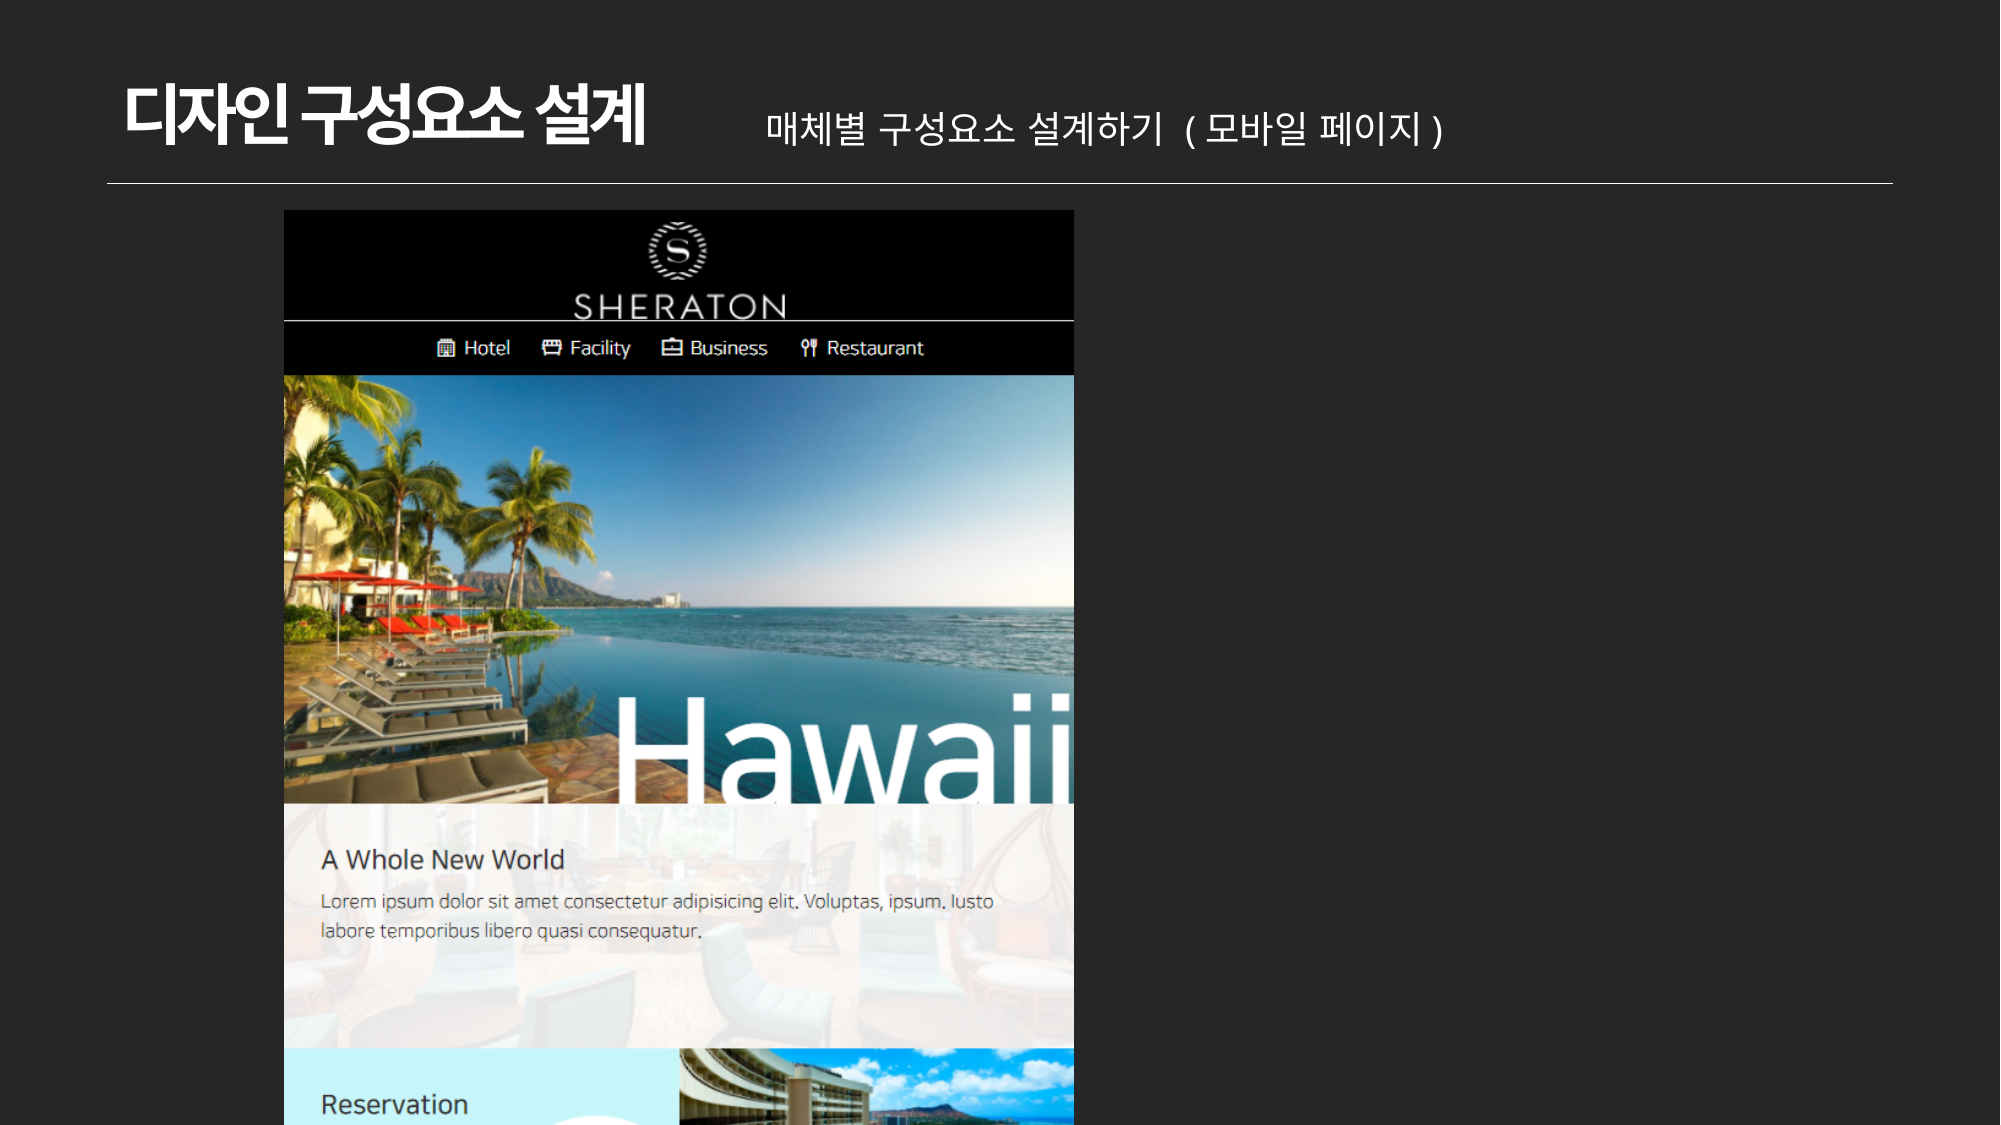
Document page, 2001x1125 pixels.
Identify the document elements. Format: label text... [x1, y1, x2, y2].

picture [1061, 1095, 1074, 1102]
picture [1052, 1097, 1059, 1103]
text_box 매체별 구성요소 설계하기 (모바일 페이지) [750, 98, 1458, 158]
text_box 디자인 구성요소 설계 [106, 65, 1917, 160]
picture [284, 210, 1074, 1125]
picture [1031, 1100, 1043, 1104]
